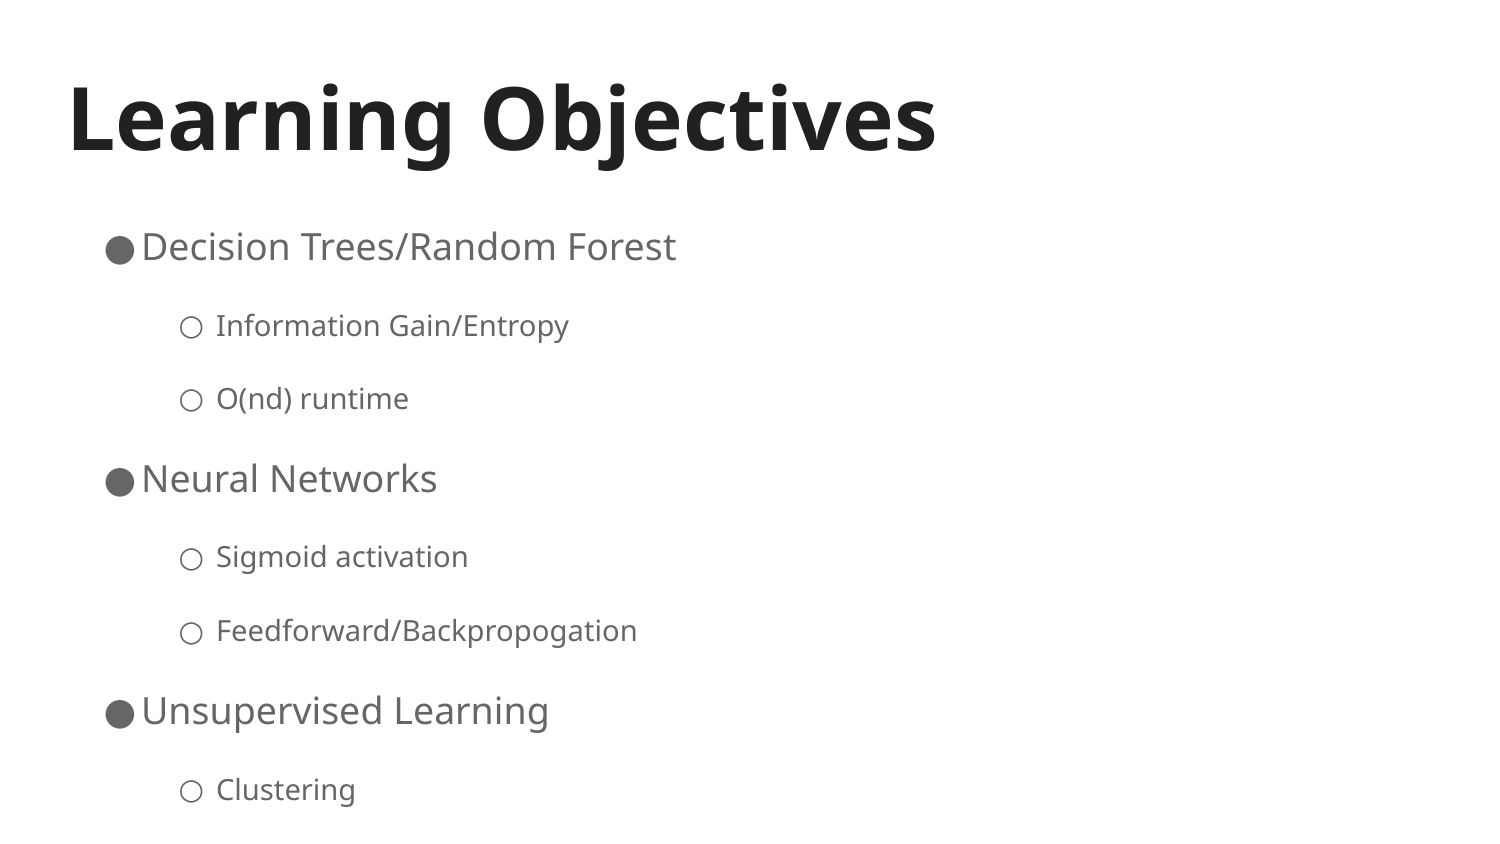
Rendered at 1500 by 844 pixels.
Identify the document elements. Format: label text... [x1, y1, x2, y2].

list Decision Trees/Random Forest Information Gain/Entropy O(nd) runtime Neural Networks Sigmoid activation Feedforward/Backpropogation Unsupervised Learning Clustering PCA [51, 201, 1449, 750]
title Learning Objectives [51, 48, 1449, 180]
